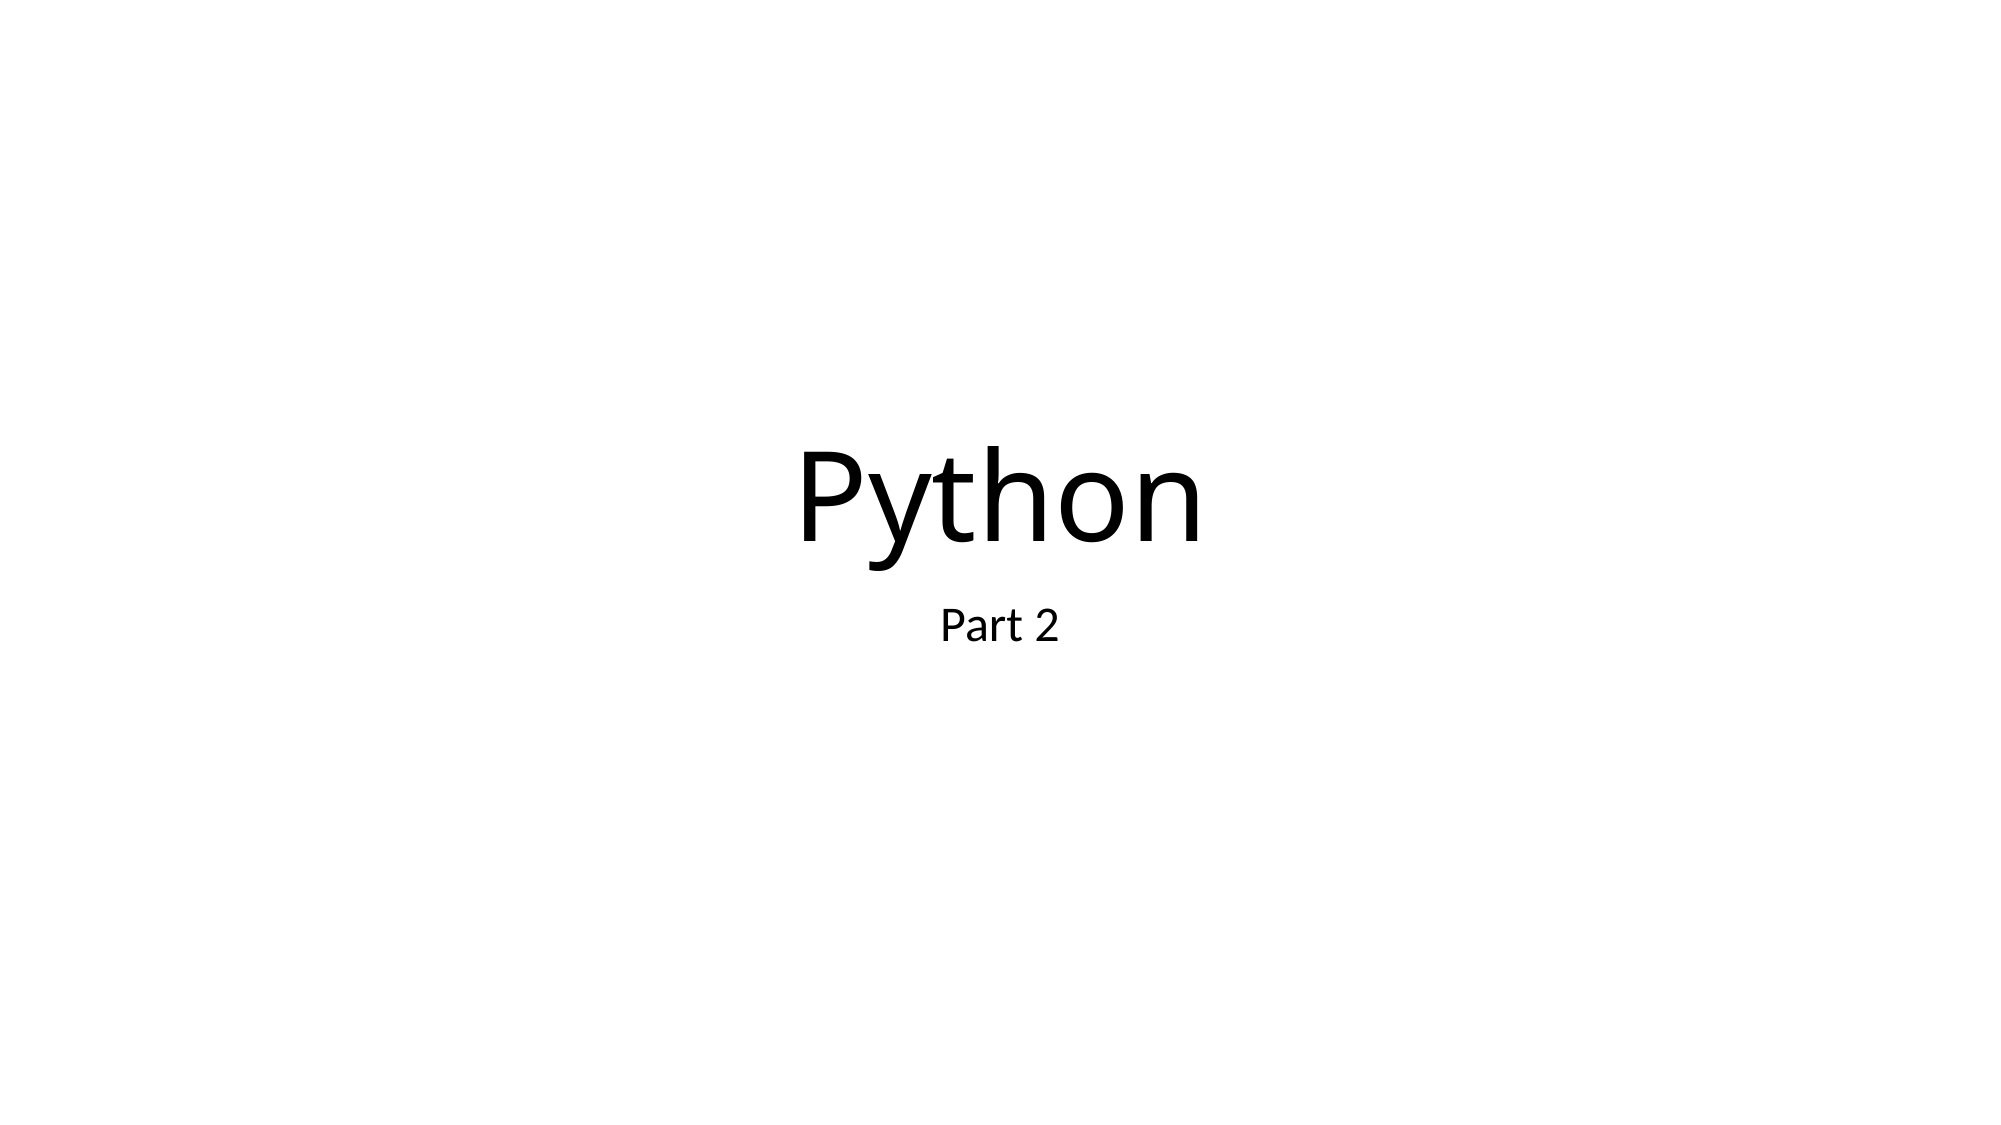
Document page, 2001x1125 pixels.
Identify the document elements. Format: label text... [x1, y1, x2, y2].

title Python [249, 184, 1750, 576]
subtitle Part 2 [249, 590, 1750, 863]
